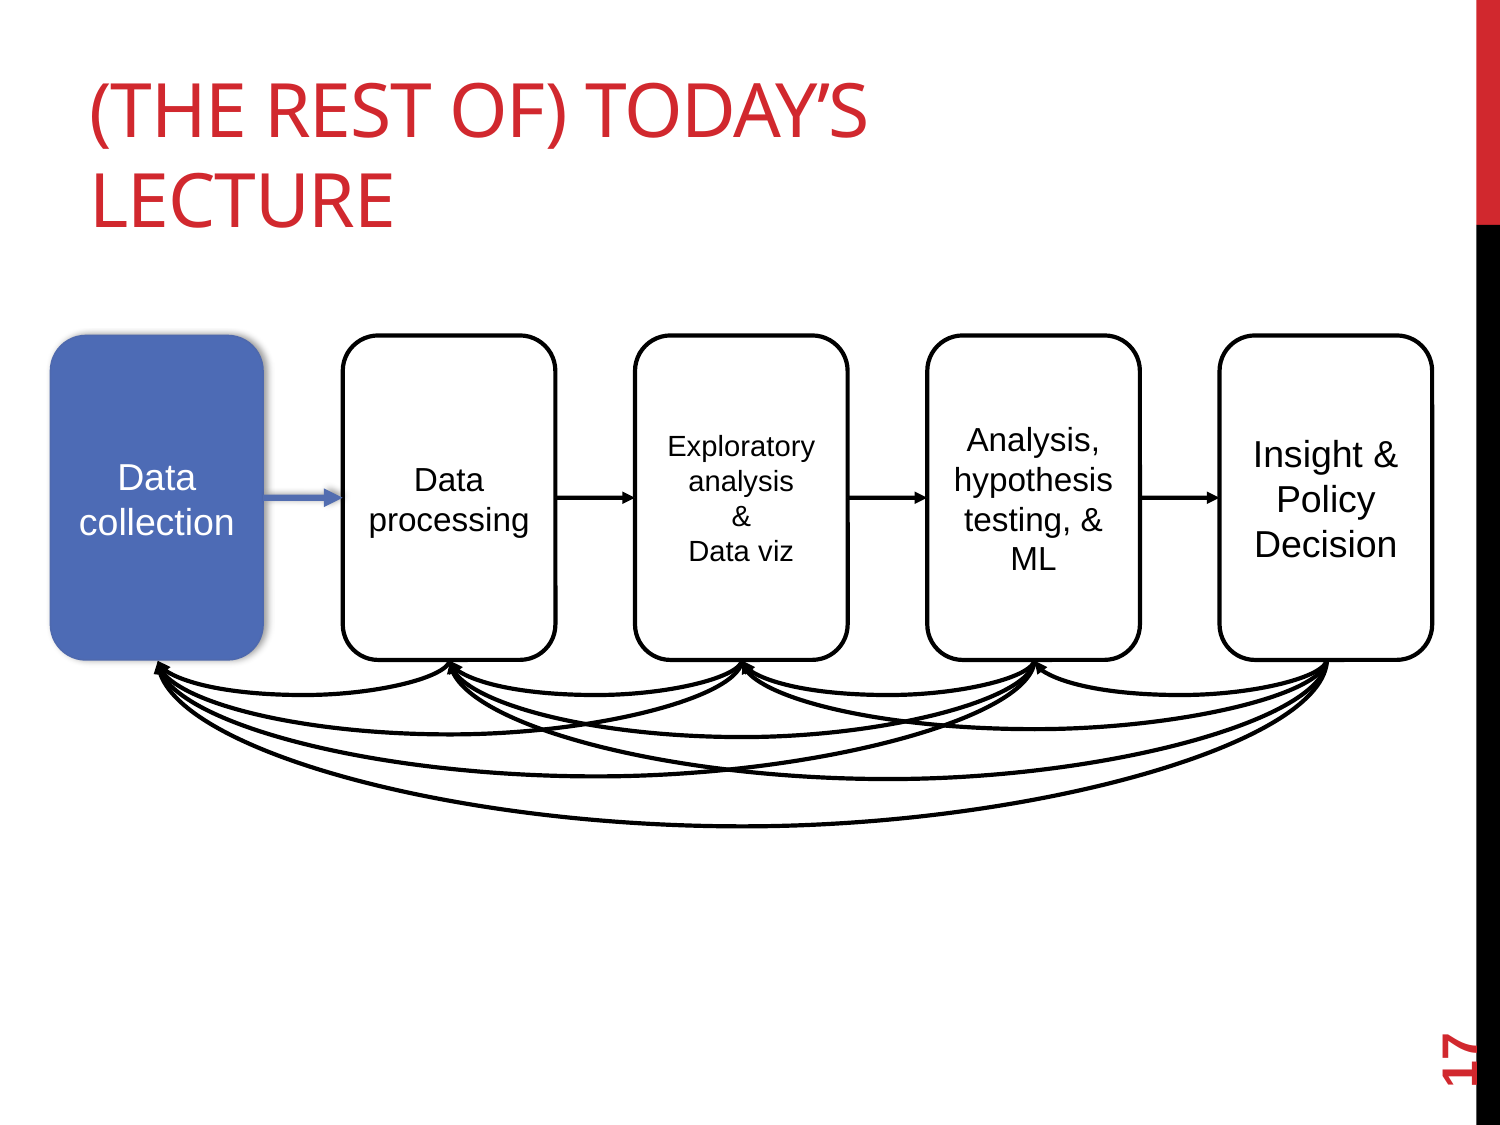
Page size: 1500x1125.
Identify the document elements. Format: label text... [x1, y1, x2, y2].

text_box (The Rest of) Today’s Lecture [74, 25, 1025, 250]
text_box Data collection [49, 334, 257, 661]
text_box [847, 335, 1137, 657]
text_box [555, 335, 845, 656]
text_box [157, 658, 1328, 662]
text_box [1139, 335, 1433, 661]
text_box [167, 670, 445, 698]
text_box <number> [1427, 887, 1488, 1104]
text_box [262, 335, 553, 656]
